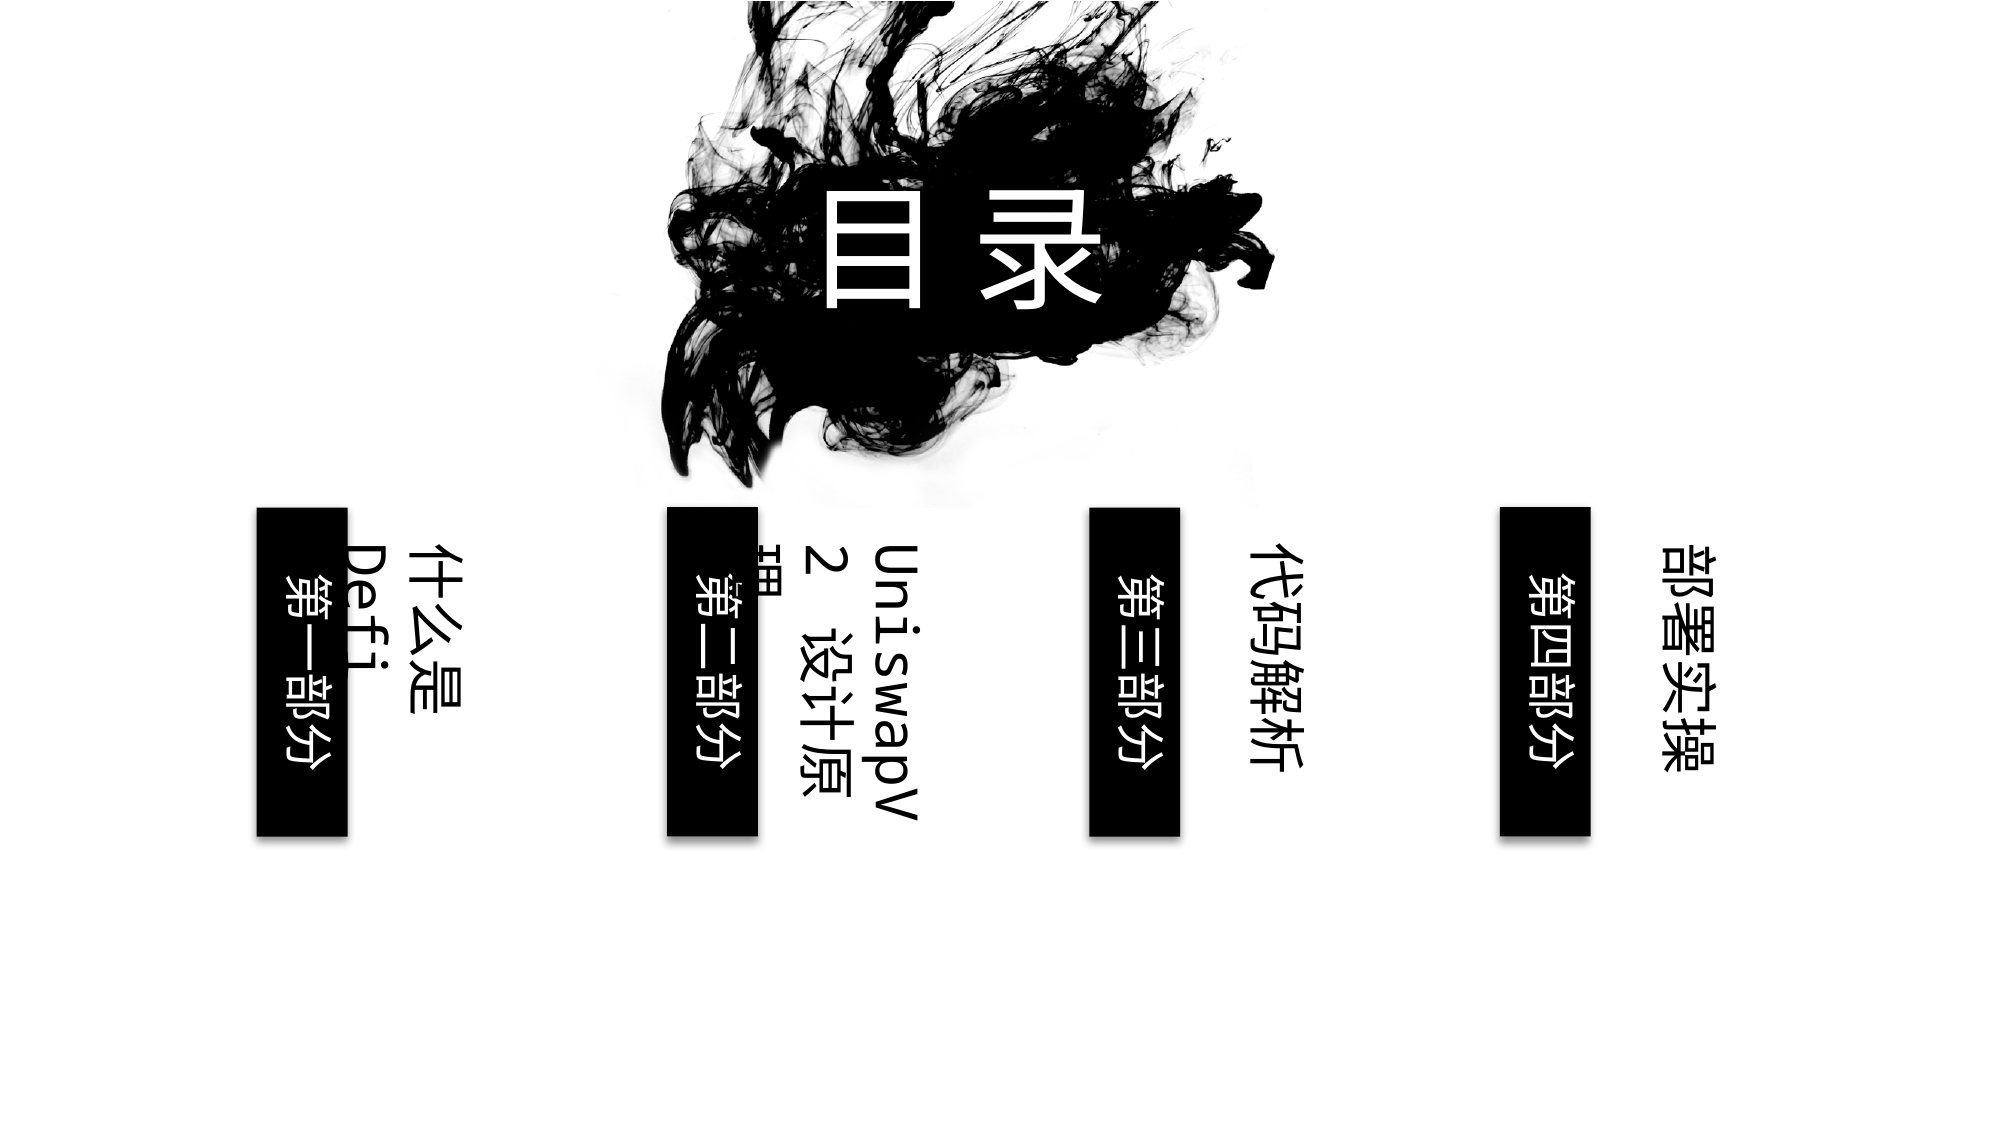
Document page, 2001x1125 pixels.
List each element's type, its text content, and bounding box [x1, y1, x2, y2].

text_box 第四部分 [1499, 507, 1591, 837]
text_box 第三部分 [1089, 508, 1181, 837]
text_box 什么是Defi [378, 527, 480, 863]
text_box 部署实操 [1631, 527, 1733, 863]
picture [594, 1, 1323, 508]
text_box 第二部分 [667, 508, 758, 837]
text_box UniswapV2 设计原理 [769, 527, 942, 863]
text_box 第一部分 [256, 507, 348, 837]
text_box 代码解析 [1219, 527, 1321, 863]
